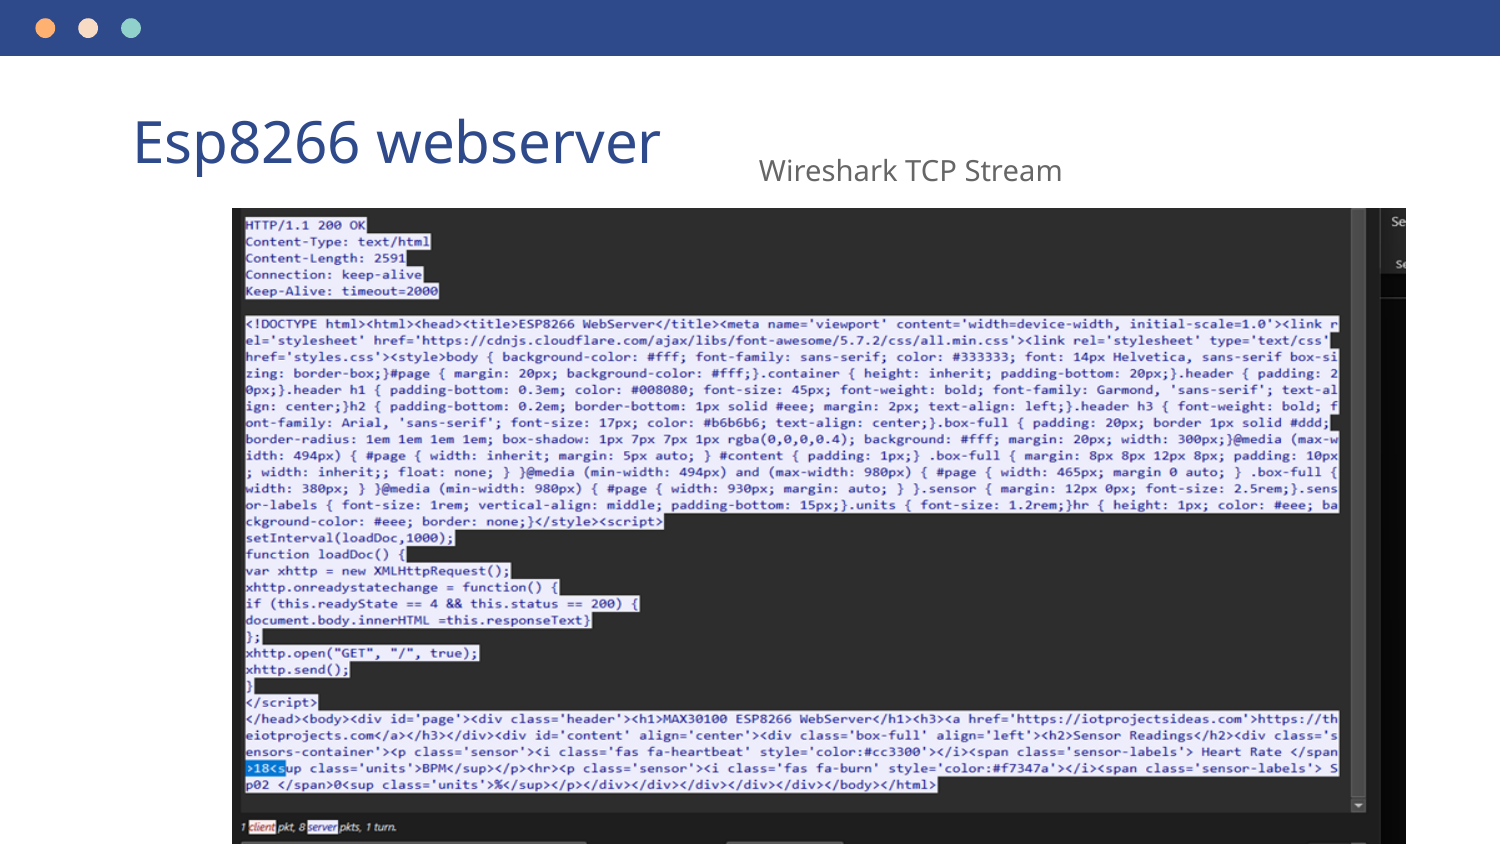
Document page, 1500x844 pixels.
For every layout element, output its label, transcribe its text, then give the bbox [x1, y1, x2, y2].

subtitle Wireshark TCP Stream [744, 137, 1357, 206]
picture [232, 207, 1406, 844]
title Esp8266 webserver [117, 90, 1383, 167]
